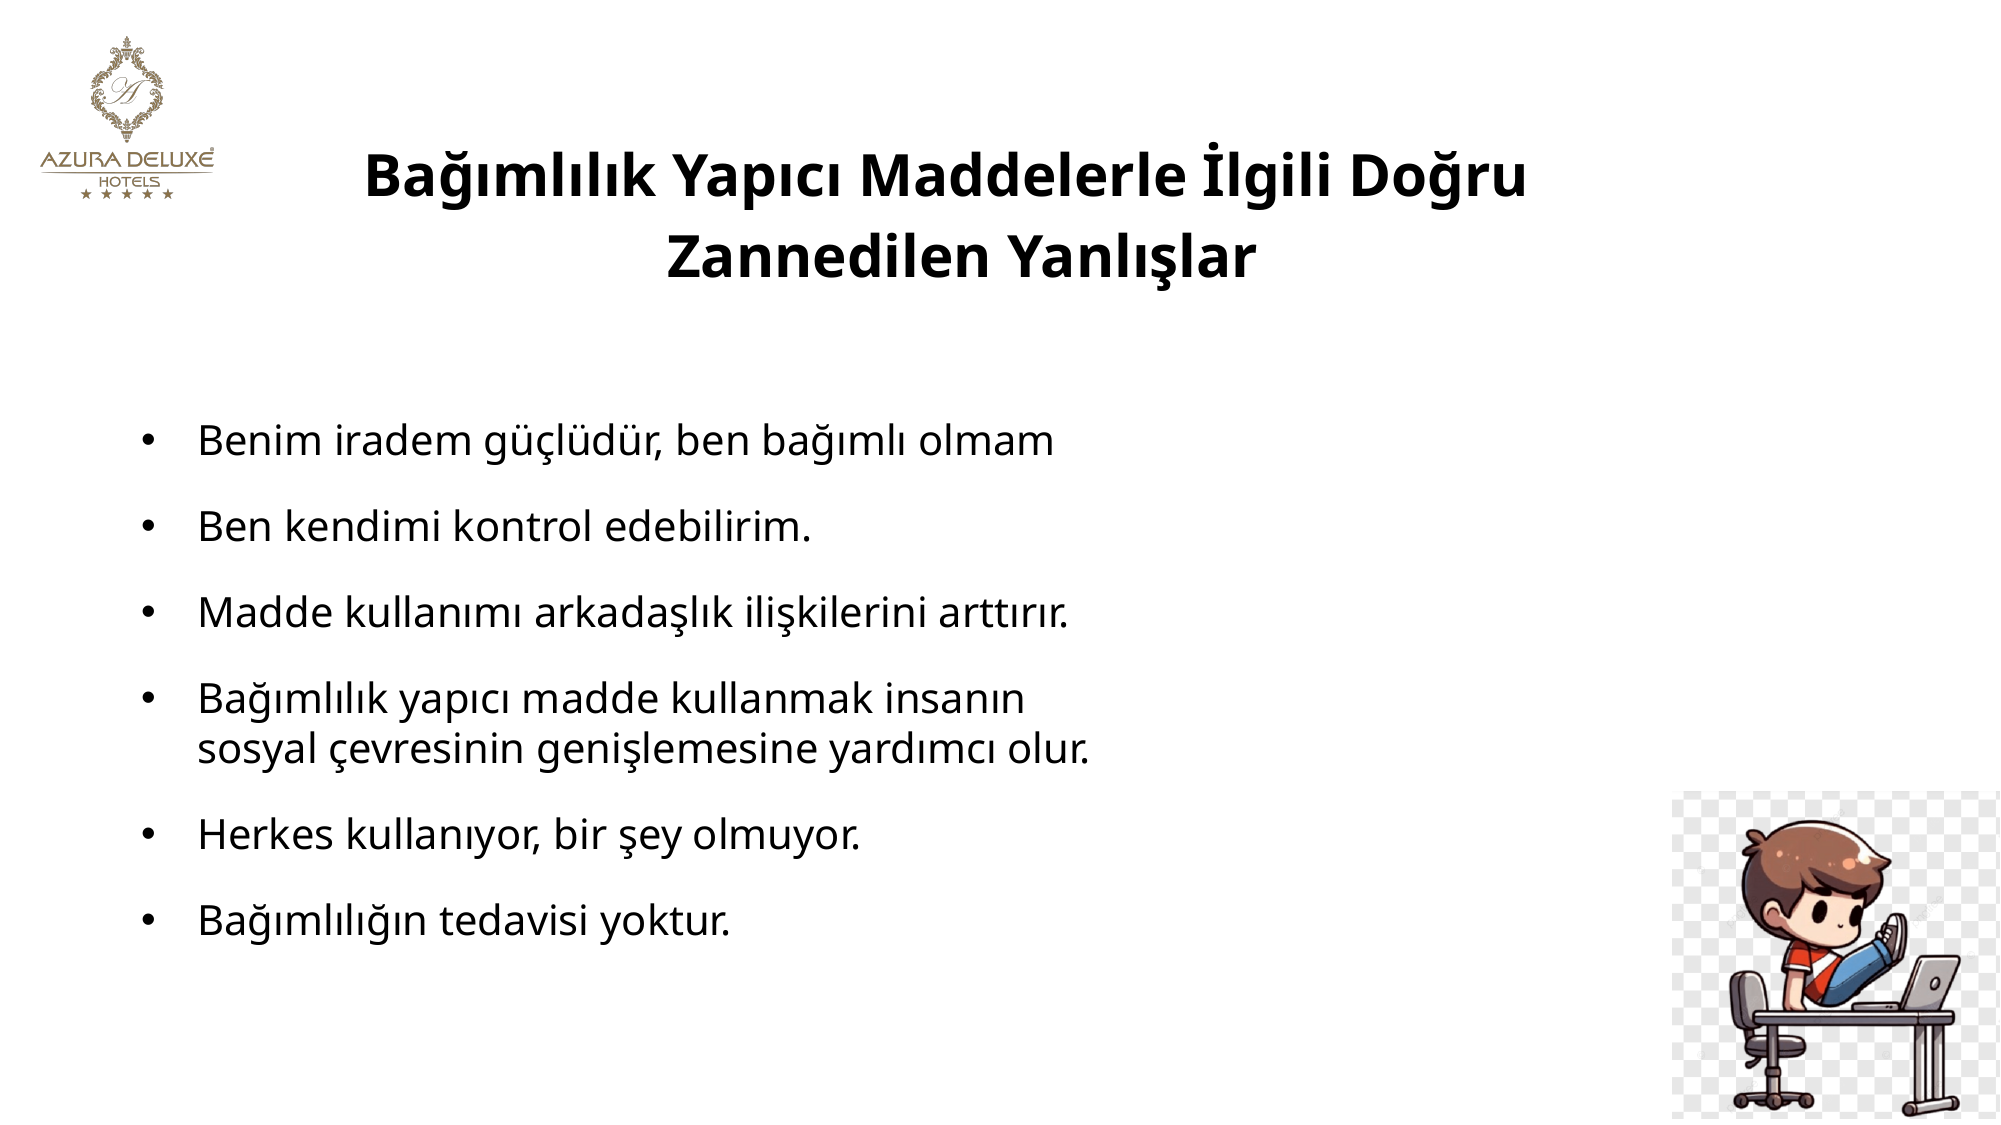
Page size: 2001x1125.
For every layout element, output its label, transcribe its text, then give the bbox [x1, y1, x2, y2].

picture [1672, 790, 2000, 1119]
text_box Bağımlılık Yapıcı Maddelerle İlgili Doğru Zannedilen Yanlışlar [361, 125, 1639, 290]
text_box Benim iradem güçlüdür, ben bağımlı olmam Ben kendimi kontrol edebilirim. Madde kullanımı arkadaşlık ilişkilerini arttırır. Bağımlılık yapıcı madde kullanmak insanın sosyal çevresinin genişlemesine yardımcı olur. Herkes kullanıyor, bir şey olmuyor. Bağımlılığın tedavisi yoktur. [123, 406, 1124, 952]
picture [39, 36, 215, 199]
